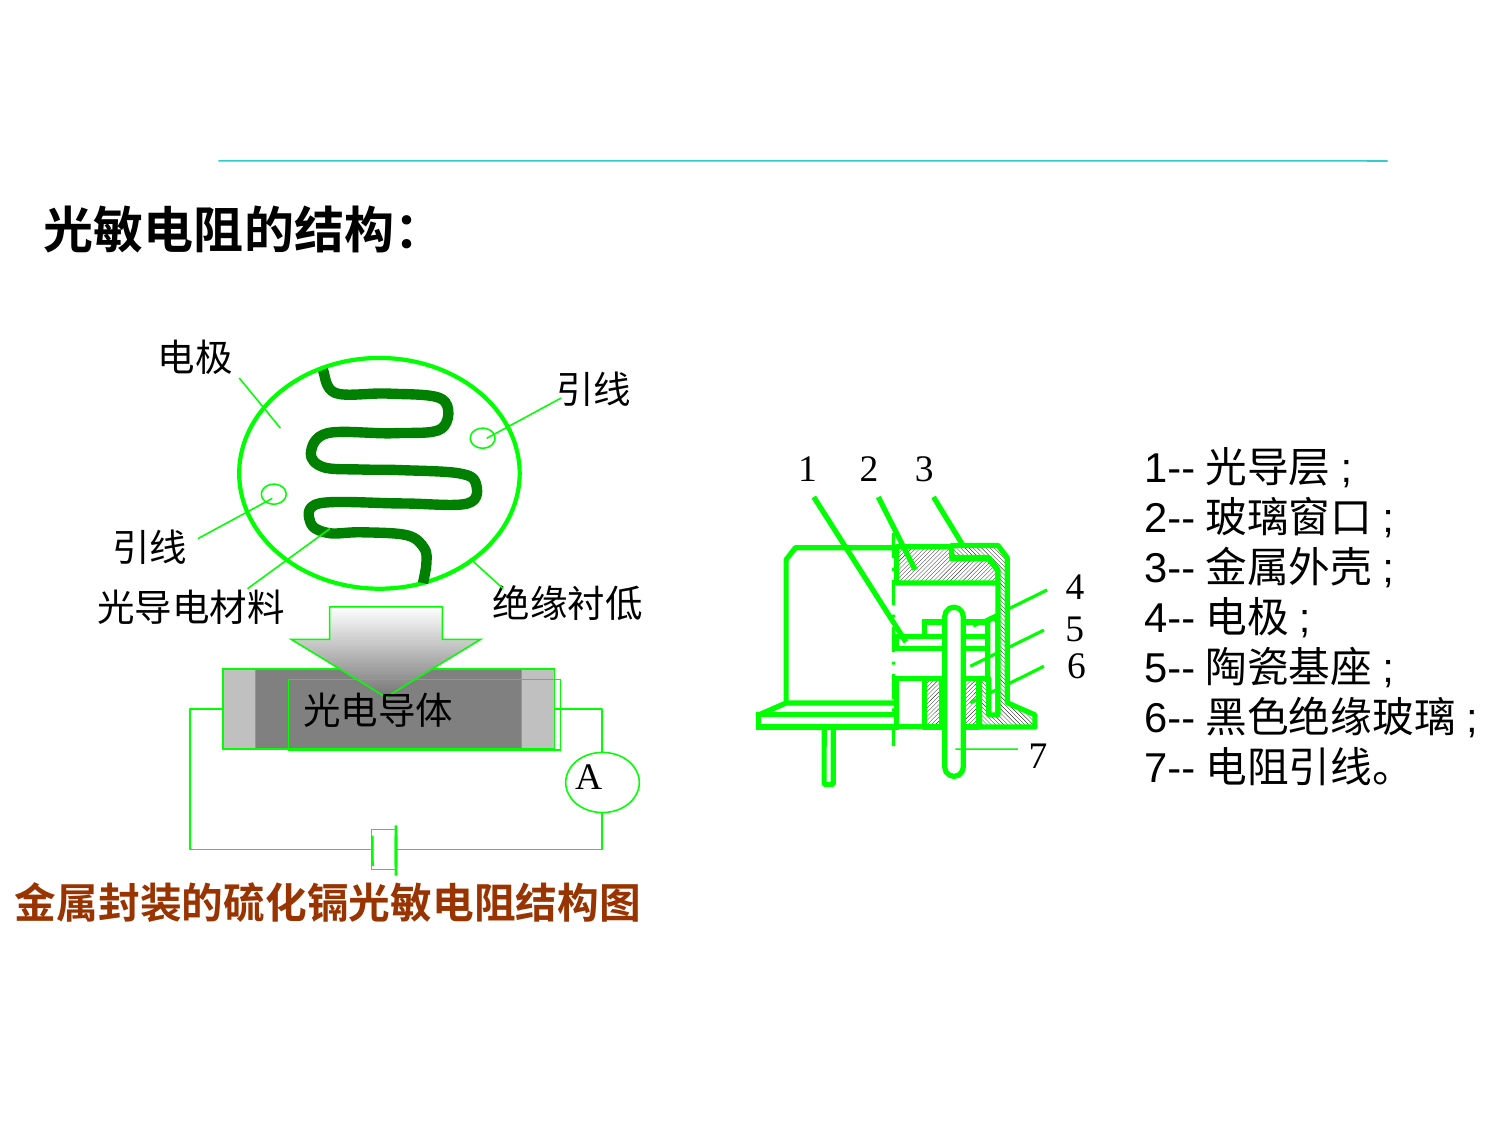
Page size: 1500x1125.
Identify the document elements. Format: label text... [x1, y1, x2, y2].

text_box 1--光导层; 2--玻璃窗口; 3--金属外壳; 4--电极; 5--陶瓷基座; 6--黑色绝缘玻璃; 7--电阻引线。 [1129, 433, 1500, 934]
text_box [758, 436, 1114, 785]
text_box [0, 325, 826, 1021]
text_box 光敏电阻的结构： [29, 160, 519, 266]
